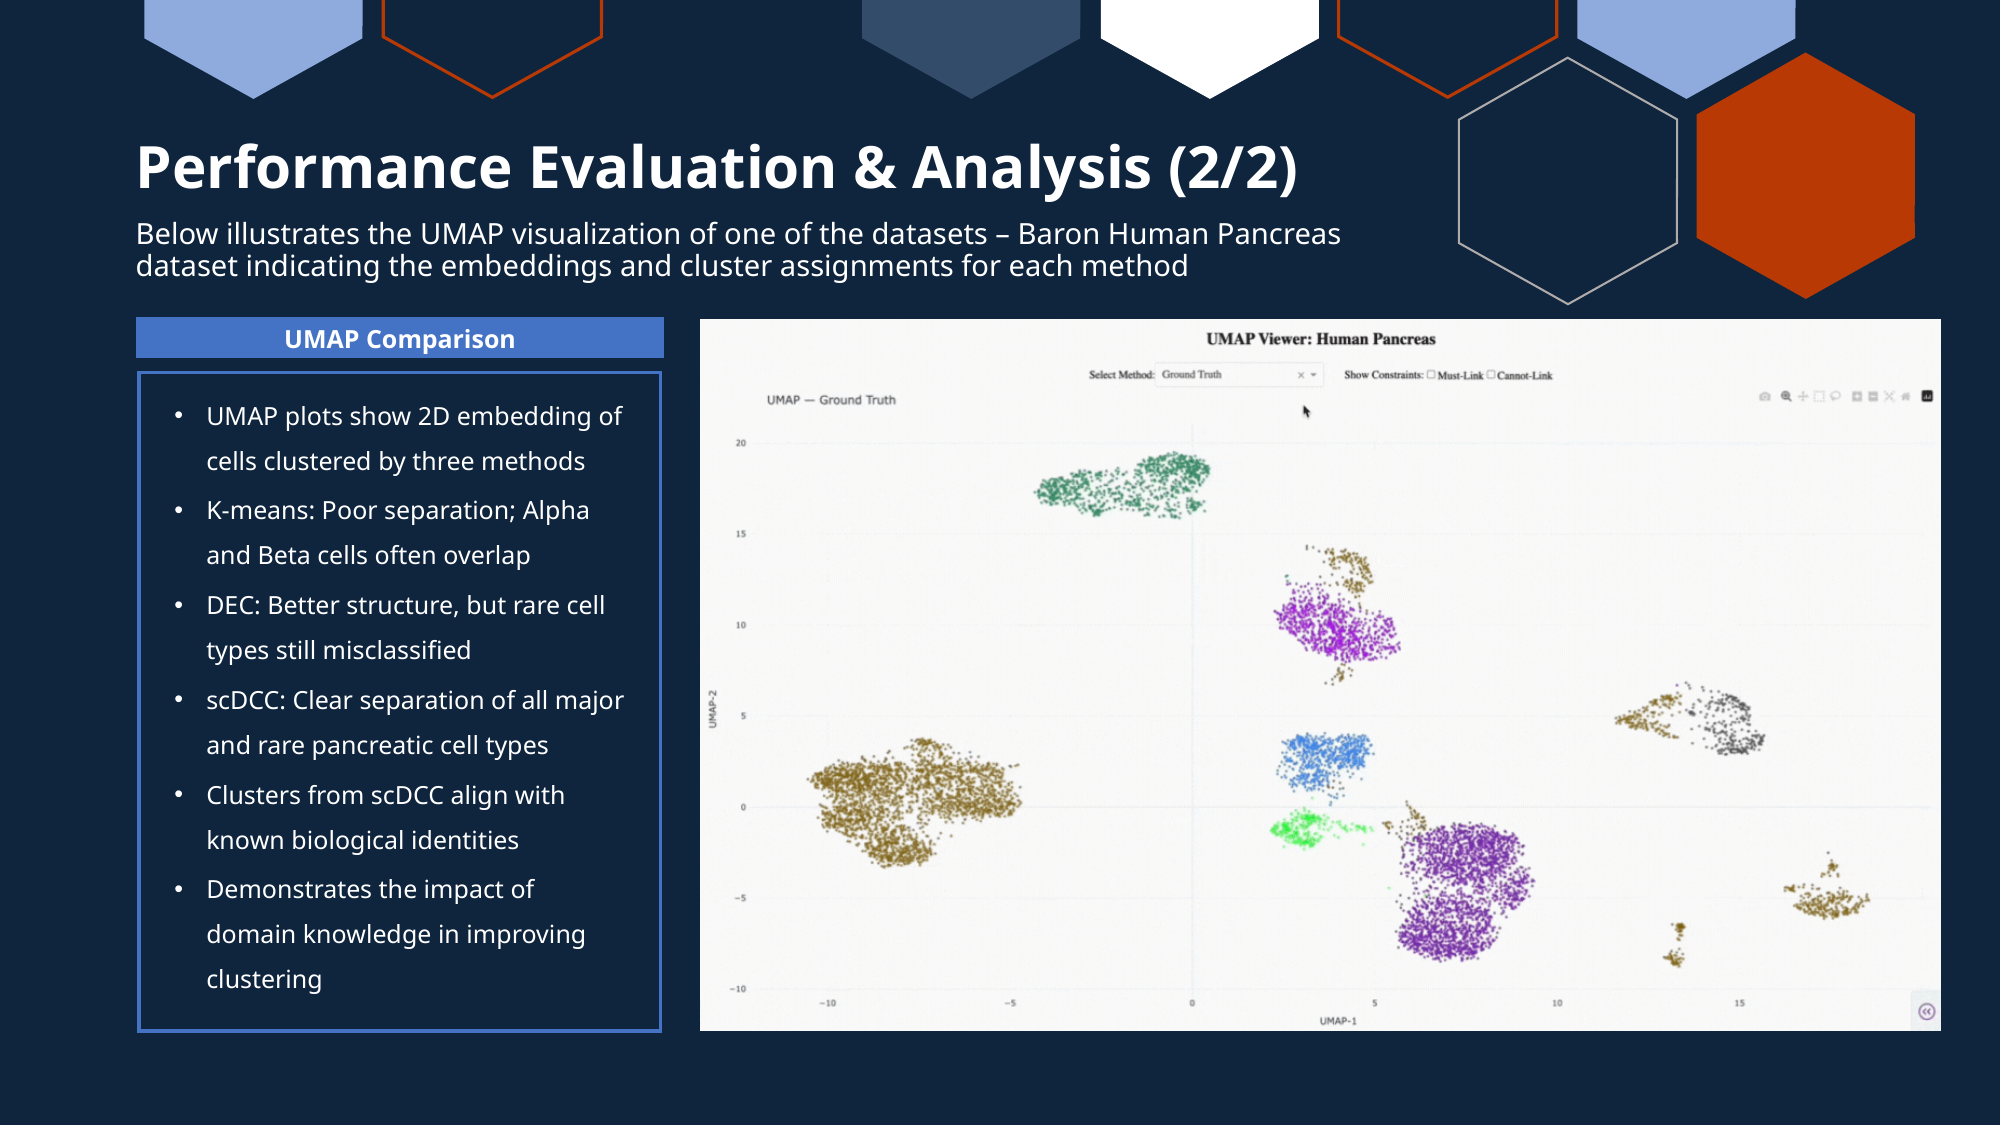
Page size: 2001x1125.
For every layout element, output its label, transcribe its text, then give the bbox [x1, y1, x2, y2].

picture [700, 319, 1941, 1032]
title Performance Evaluation & Analysis (2/2) [120, 121, 1380, 217]
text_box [138, 319, 662, 1032]
text_box Below illustrates the UMAP visualization of one of the datasets – Baron Human Pancreas dataset indicating the embeddings and cluster assignments for each method [120, 220, 1380, 283]
